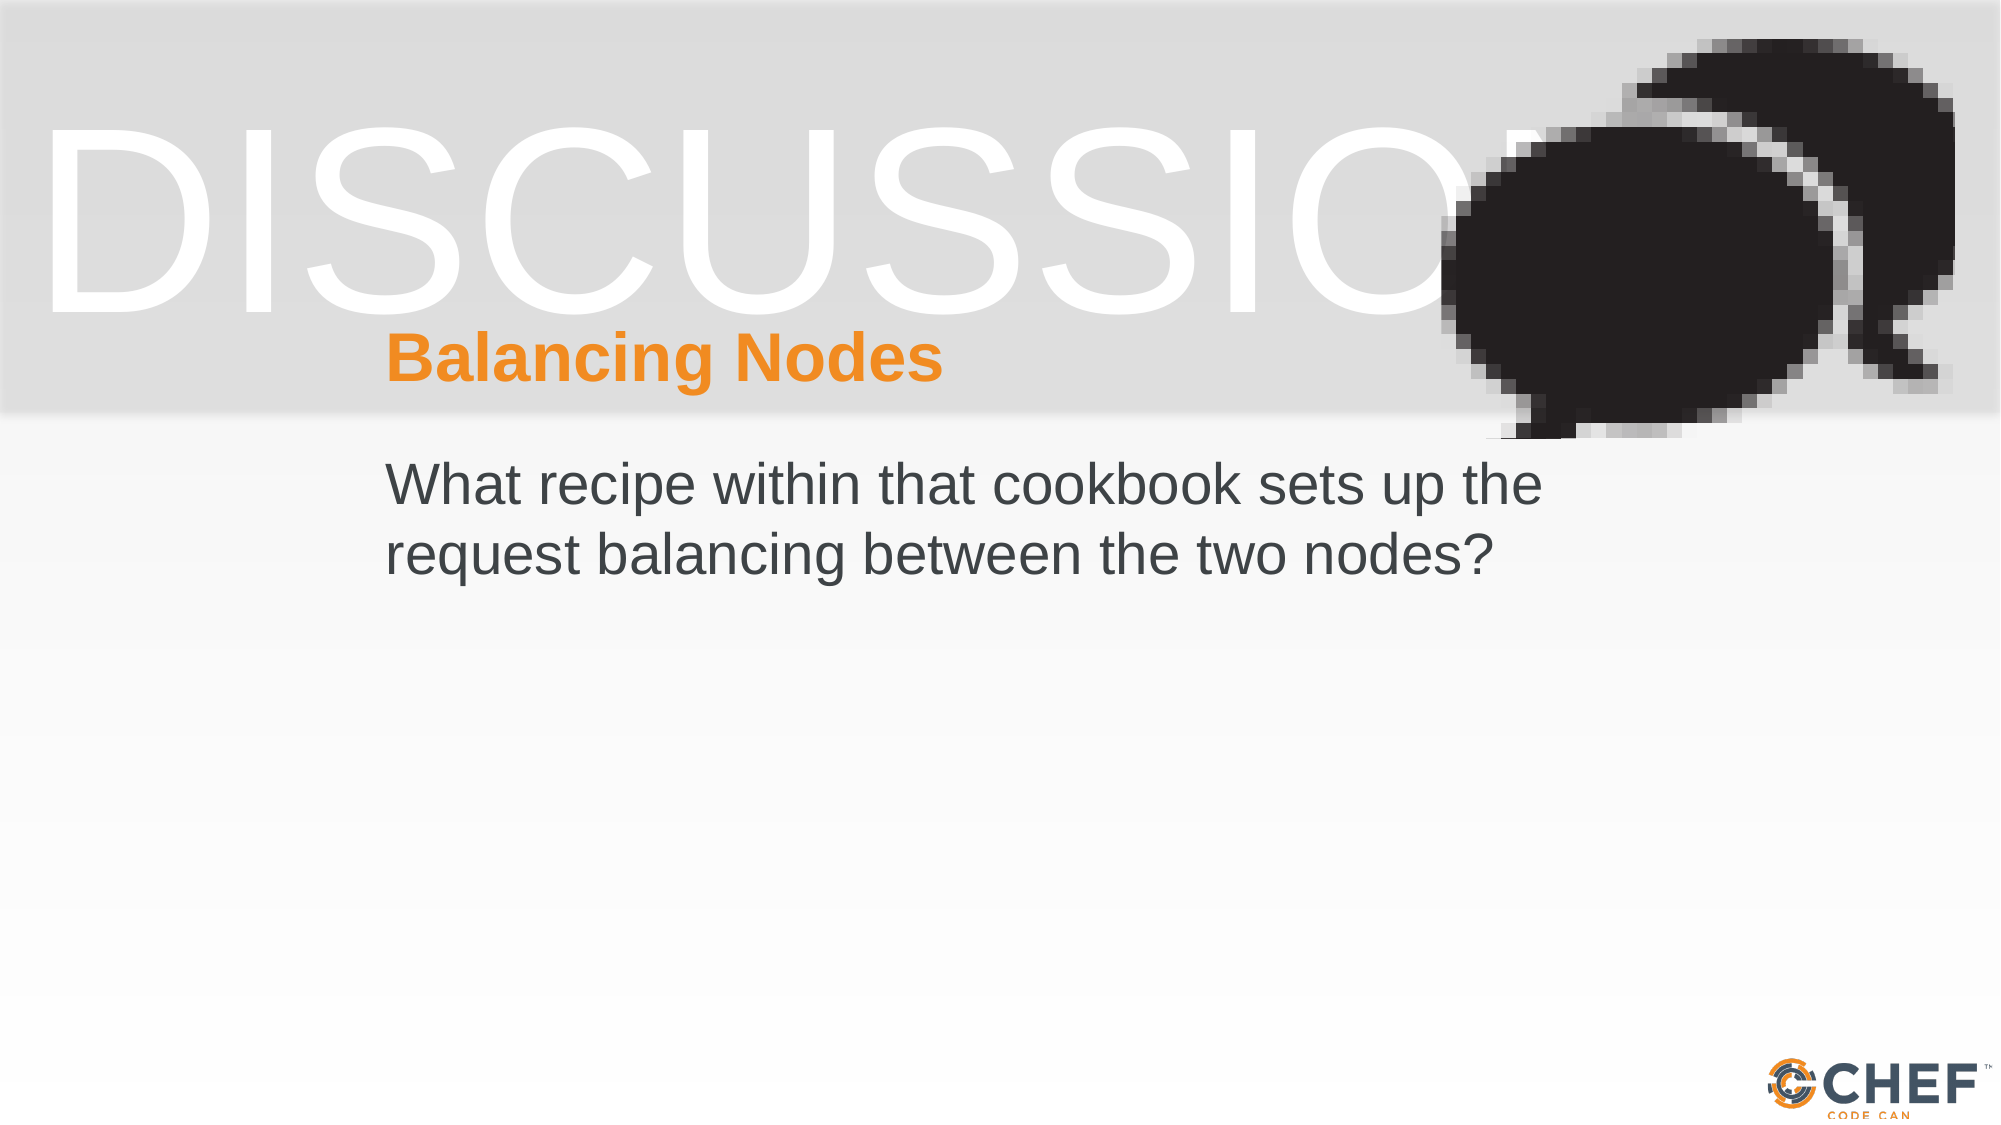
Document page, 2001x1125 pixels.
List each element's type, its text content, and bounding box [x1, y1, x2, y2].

title Balancing Nodes [370, 307, 1721, 412]
subtitle What recipe within that cookbook sets up the request balancing between the two nodes? [370, 431, 1721, 745]
